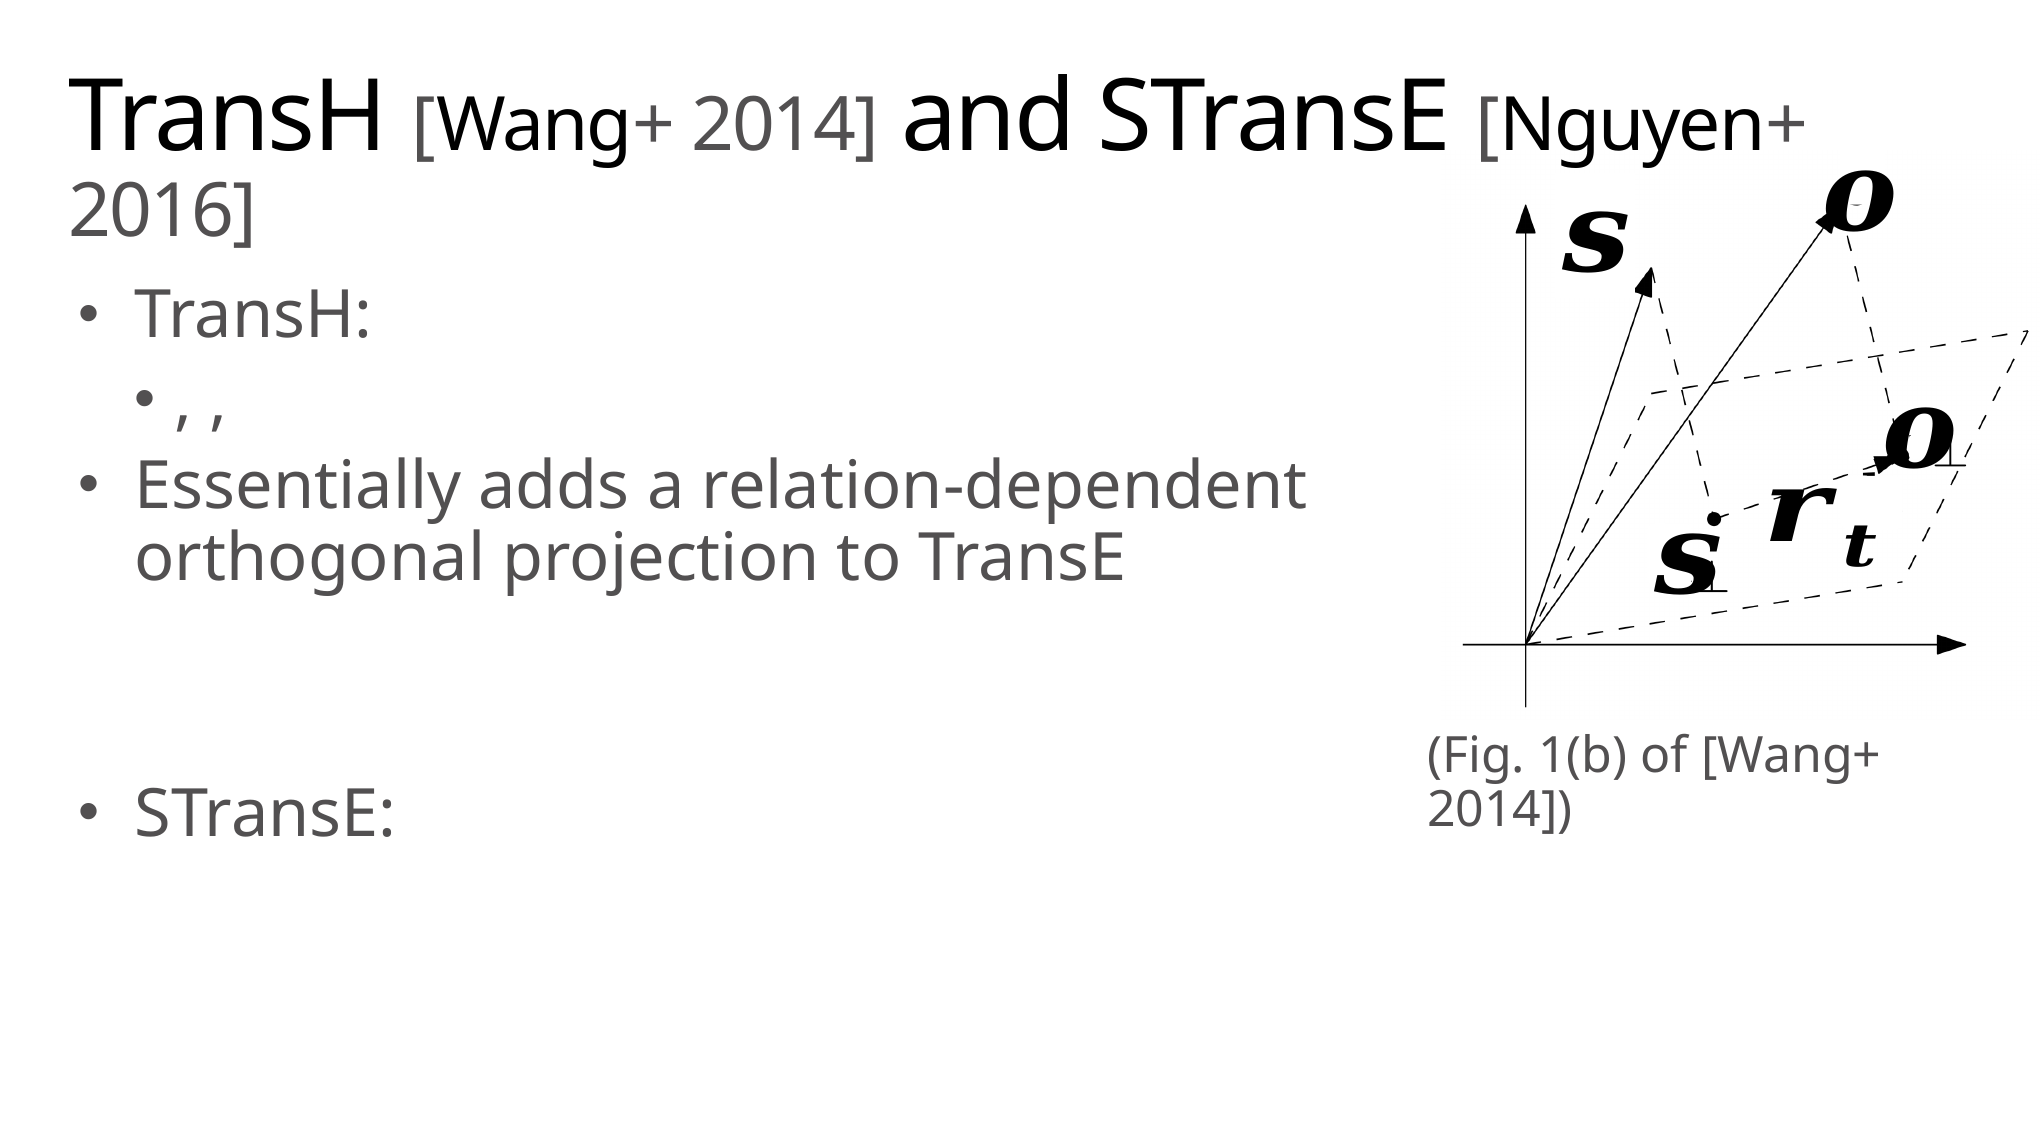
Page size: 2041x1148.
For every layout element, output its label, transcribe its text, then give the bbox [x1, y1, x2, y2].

text_box (Fig. 1(b) of [Wang+ 2014]) [1397, 705, 2041, 862]
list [1441, 150, 2041, 720]
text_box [1555, 131, 1963, 621]
title TransH [Wang+ 2014] and STransE [Nguyen+ 2016] [45, 48, 1996, 200]
